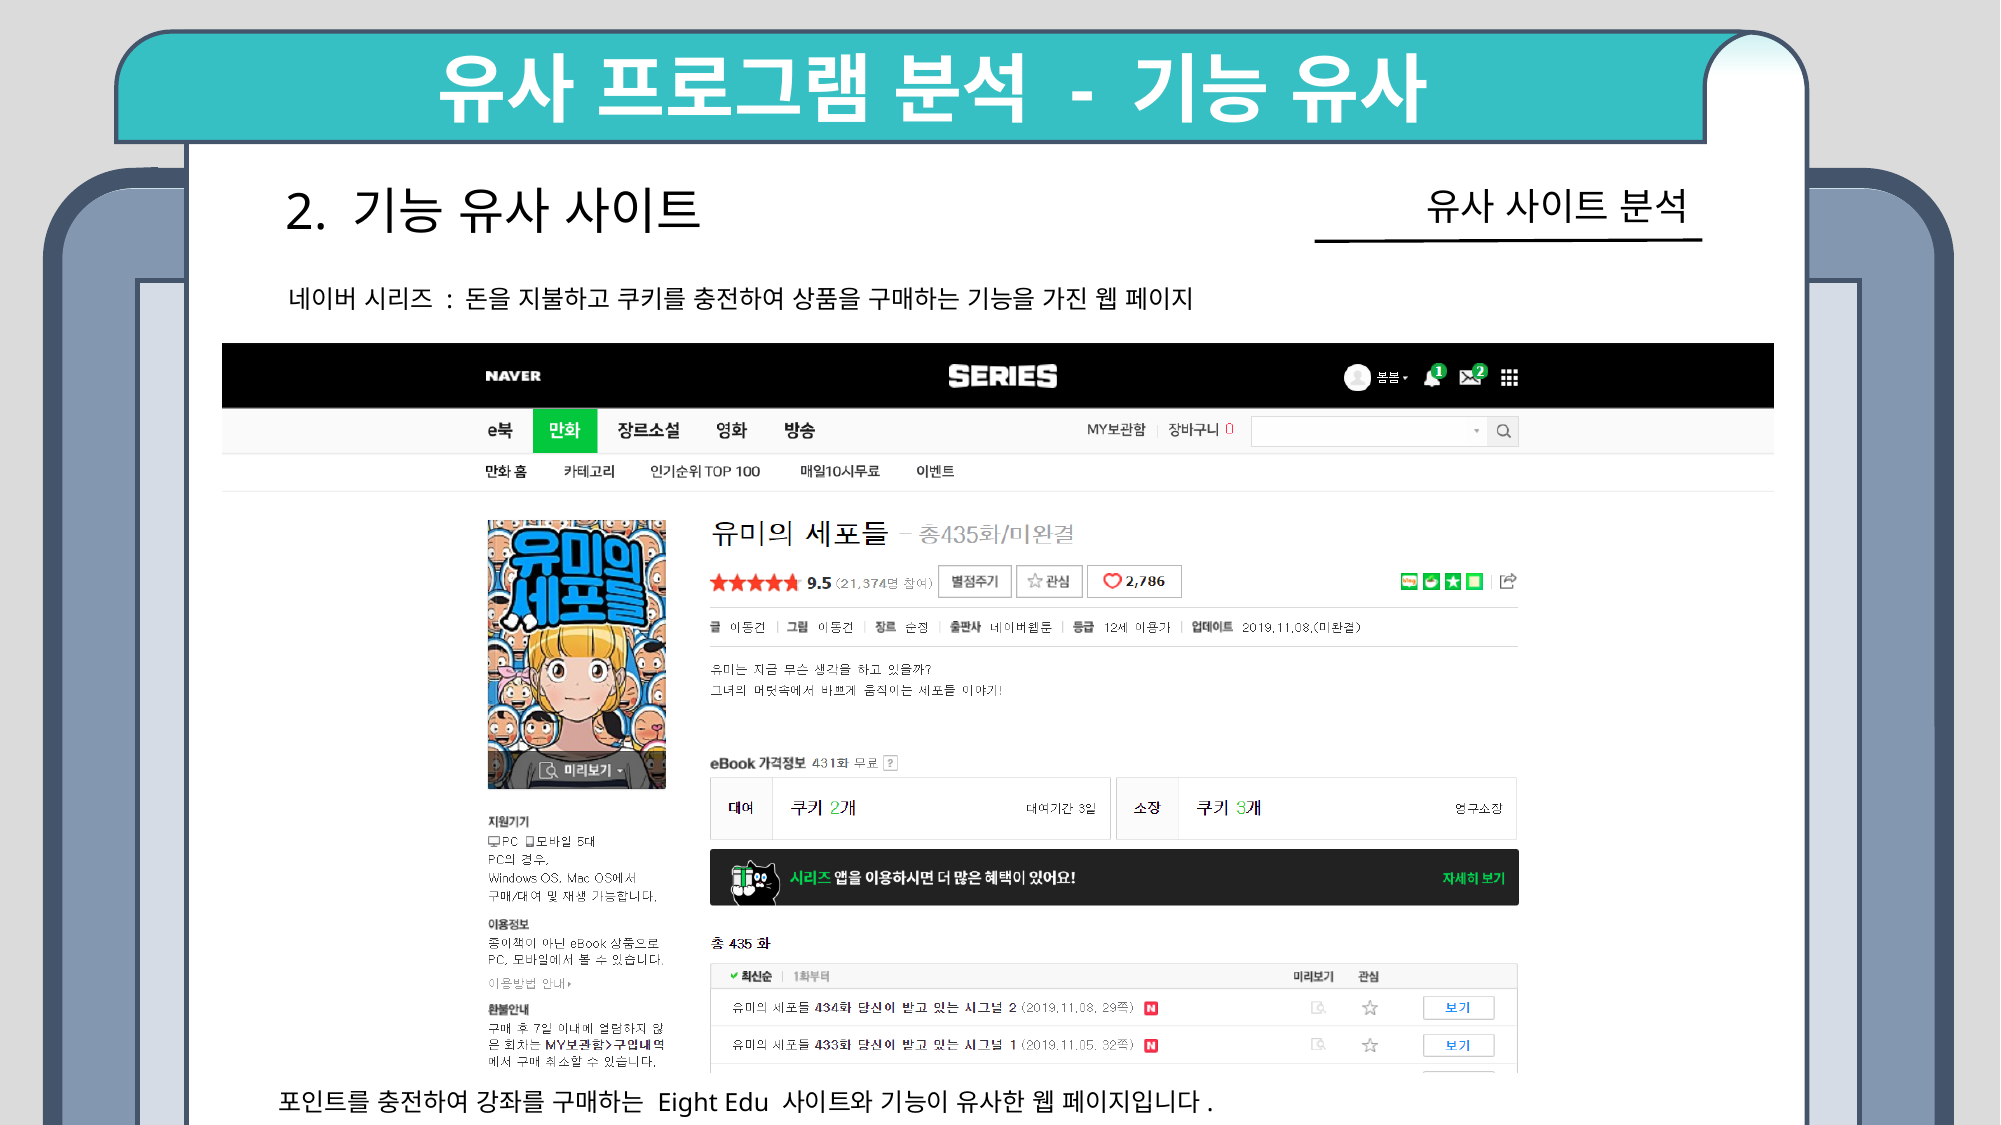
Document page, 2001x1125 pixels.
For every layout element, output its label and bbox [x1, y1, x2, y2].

picture [222, 343, 1774, 1073]
text_box [1807, 178, 1944, 1125]
text_box [53, 178, 116, 1125]
text_box [116, 31, 1807, 1125]
